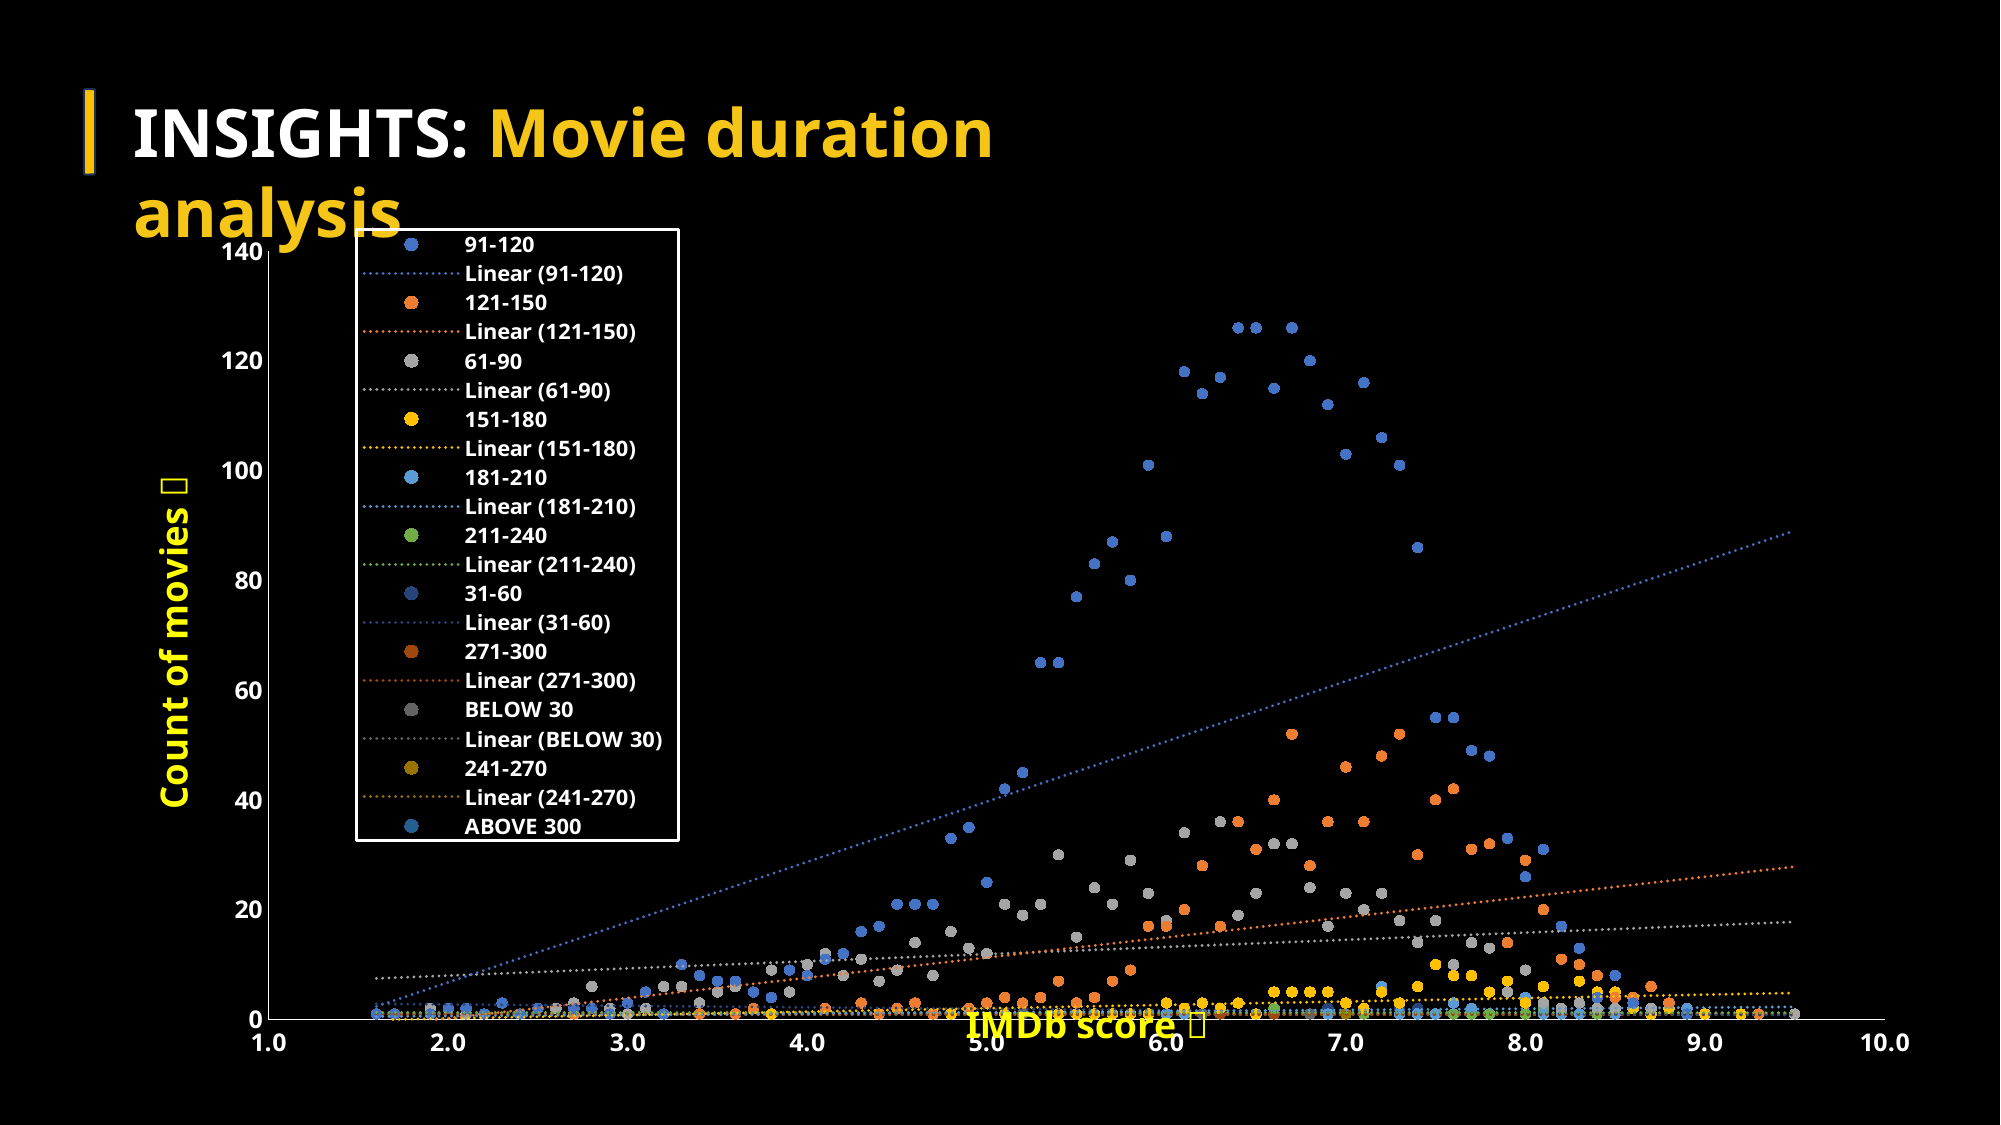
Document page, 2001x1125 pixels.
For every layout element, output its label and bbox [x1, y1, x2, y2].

text_box [83, 83, 1155, 261]
chart [135, 217, 1938, 1060]
